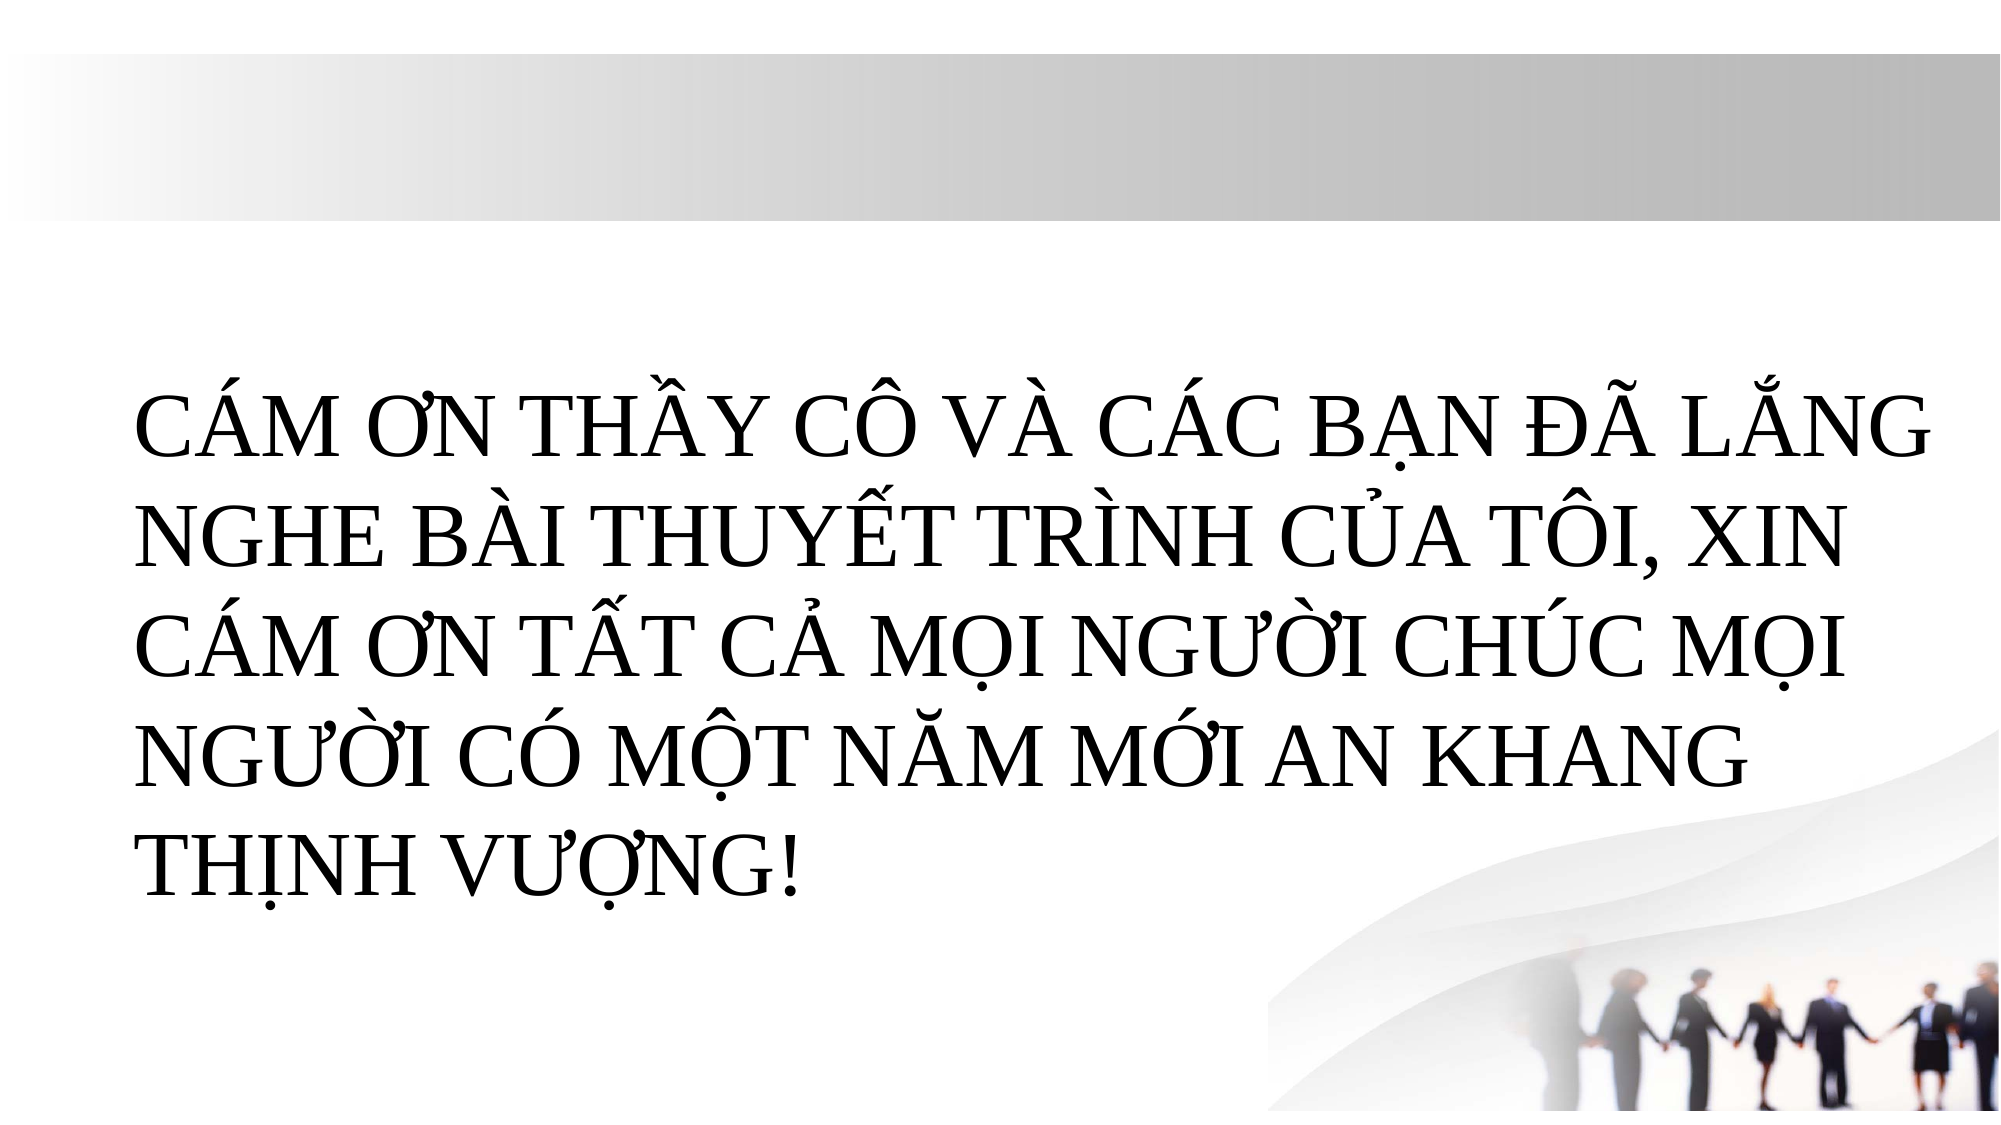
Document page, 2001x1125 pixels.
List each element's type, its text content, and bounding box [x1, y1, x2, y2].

text_box CÁM ƠN THẦY CÔ VÀ CÁC BẠN ĐÃ LẮNG NGHE BÀI THUYẾT TRÌNH CỦA TÔI, XIN CÁM ƠN TẤT CẢ MỌI NGƯỜI CHÚC MỌI NGƯỜI CÓ MỘT NĂM MỚI AN KHANG THỊNH VƯỢNG! [118, 357, 1983, 922]
picture [1268, 728, 1999, 1111]
